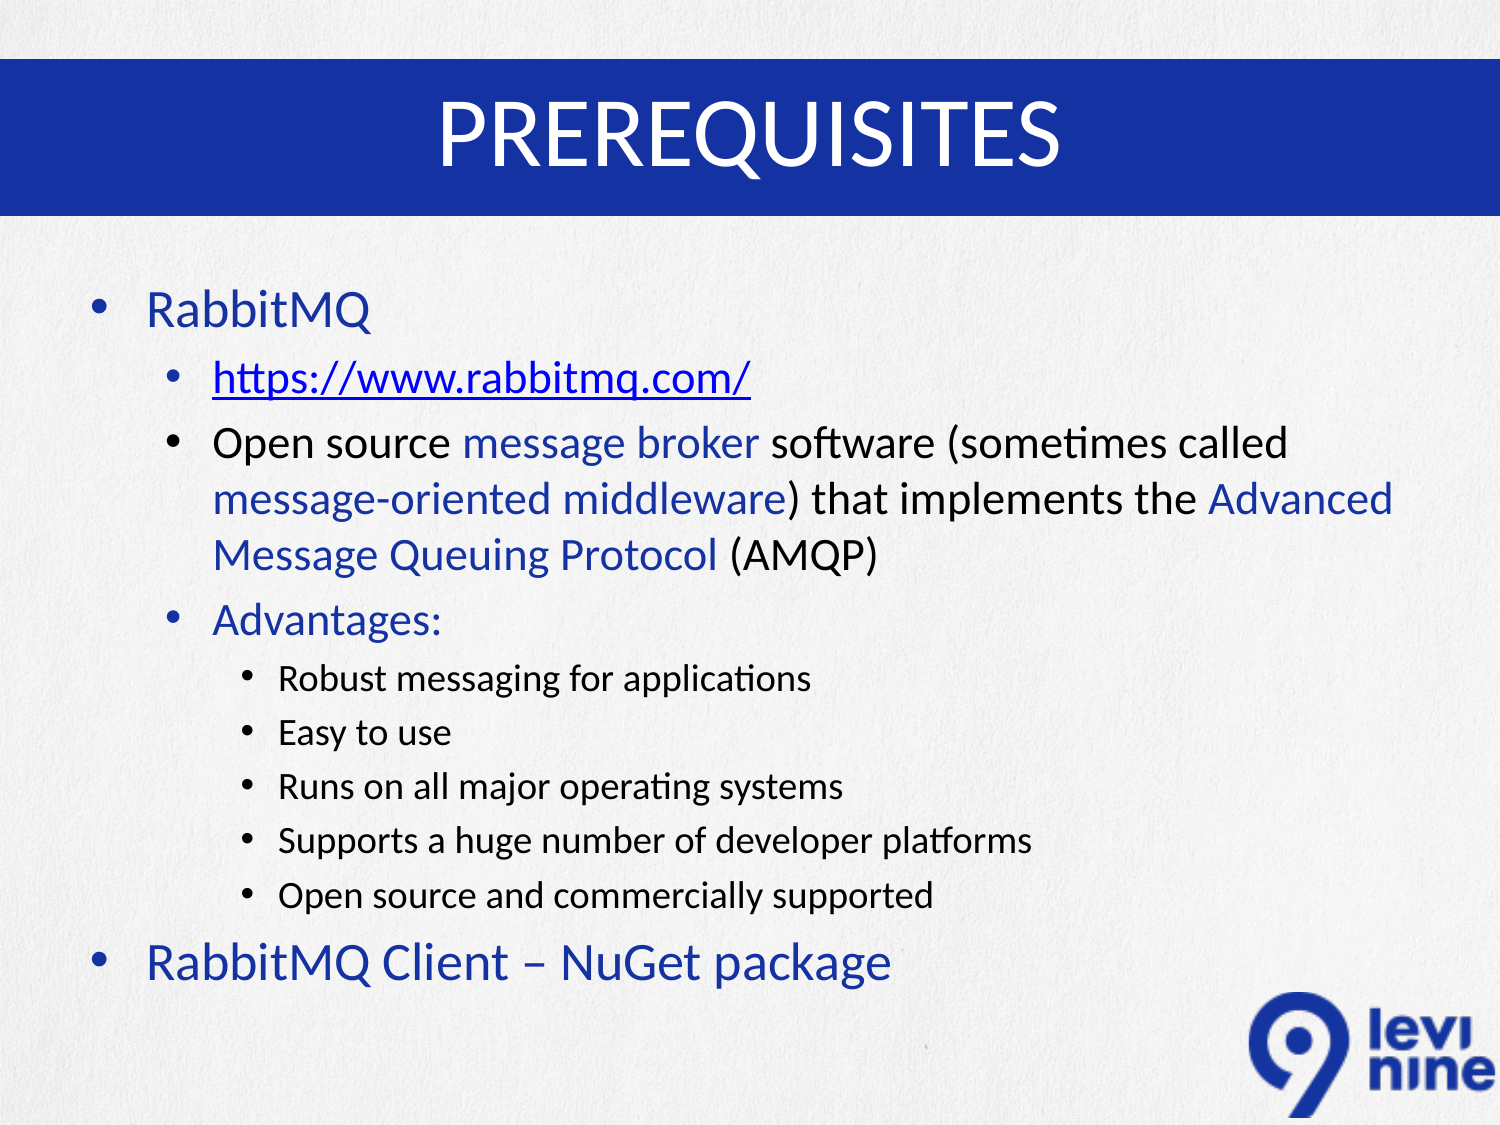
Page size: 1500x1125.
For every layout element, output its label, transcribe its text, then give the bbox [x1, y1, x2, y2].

list RabbitMQ https://www.rabbitmq.com/ Open source message broker software (sometimes called message-oriented middleware) that implements the Advanced Message Queuing Protocol (AMQP) Advantages: Robust messaging for applications Easy to use Runs on all major operating systems Supports a huge number of developer platforms Open source and commercially supported RabbitMQ Client – NuGet package [75, 265, 1425, 1004]
title Prerequisites [0, 59, 1500, 216]
picture [1247, 992, 1498, 1118]
